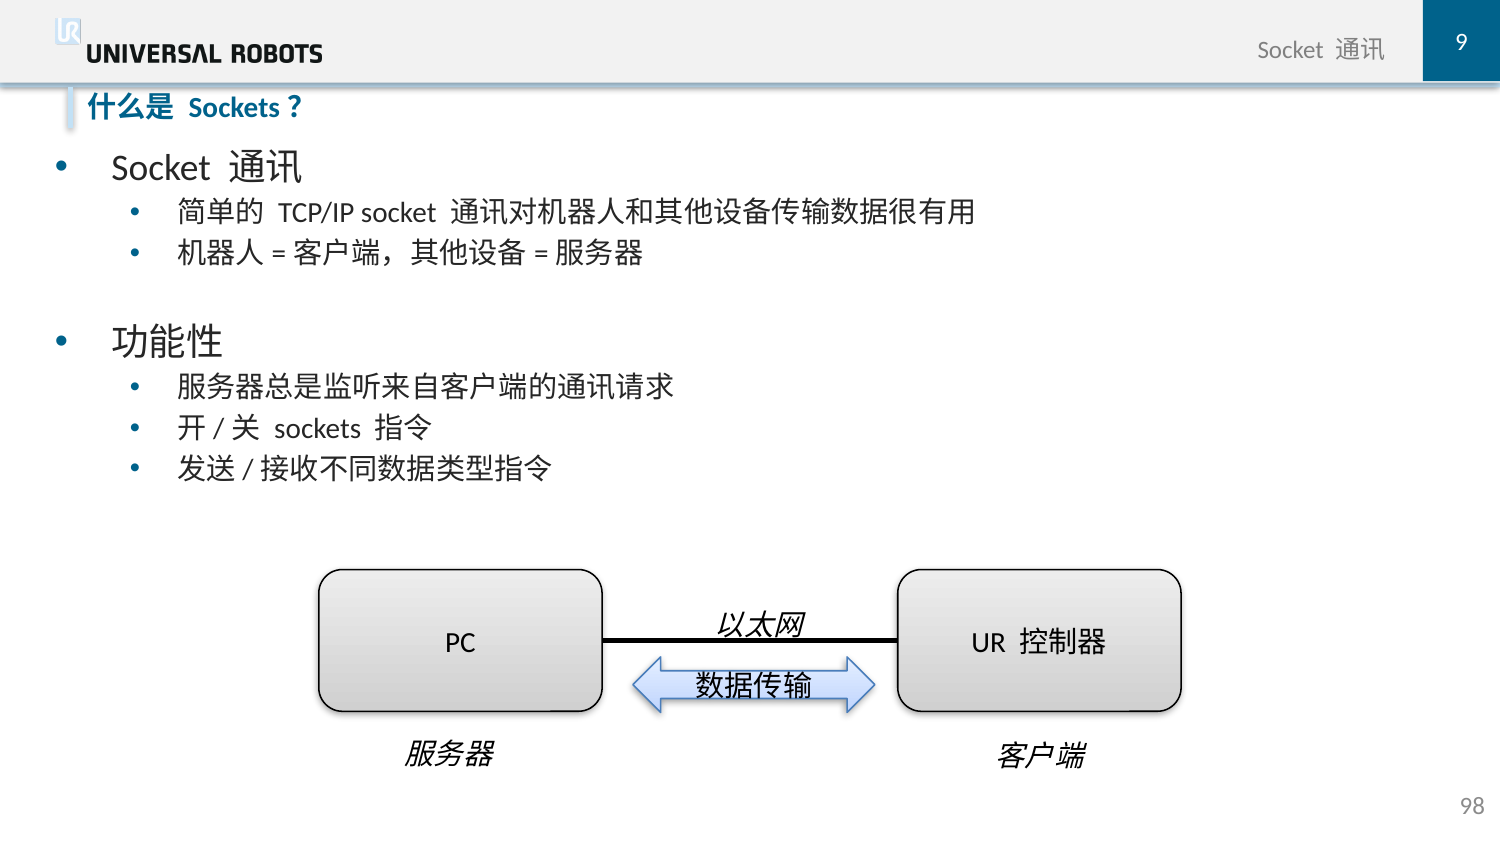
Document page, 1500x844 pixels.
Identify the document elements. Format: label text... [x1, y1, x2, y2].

slide_number 98 [1360, 782, 1500, 827]
list 什么是 Sockets？ [87, 87, 749, 130]
list 9 [1422, 0, 1500, 82]
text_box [318, 569, 1182, 781]
text_box Socket 通讯 简单的 TCP/IP socket 通讯对机器人和其他设备传输数据很有用 机器人=客户端，其他设备=服务器 功能性 服务器总是监听来自客户端的通讯请求 开/关 sockets 指令 发送/接收不同数据类型指令 [39, 82, 1360, 844]
picture [55, 18, 322, 63]
list Socket 通讯 [750, 0, 1386, 65]
